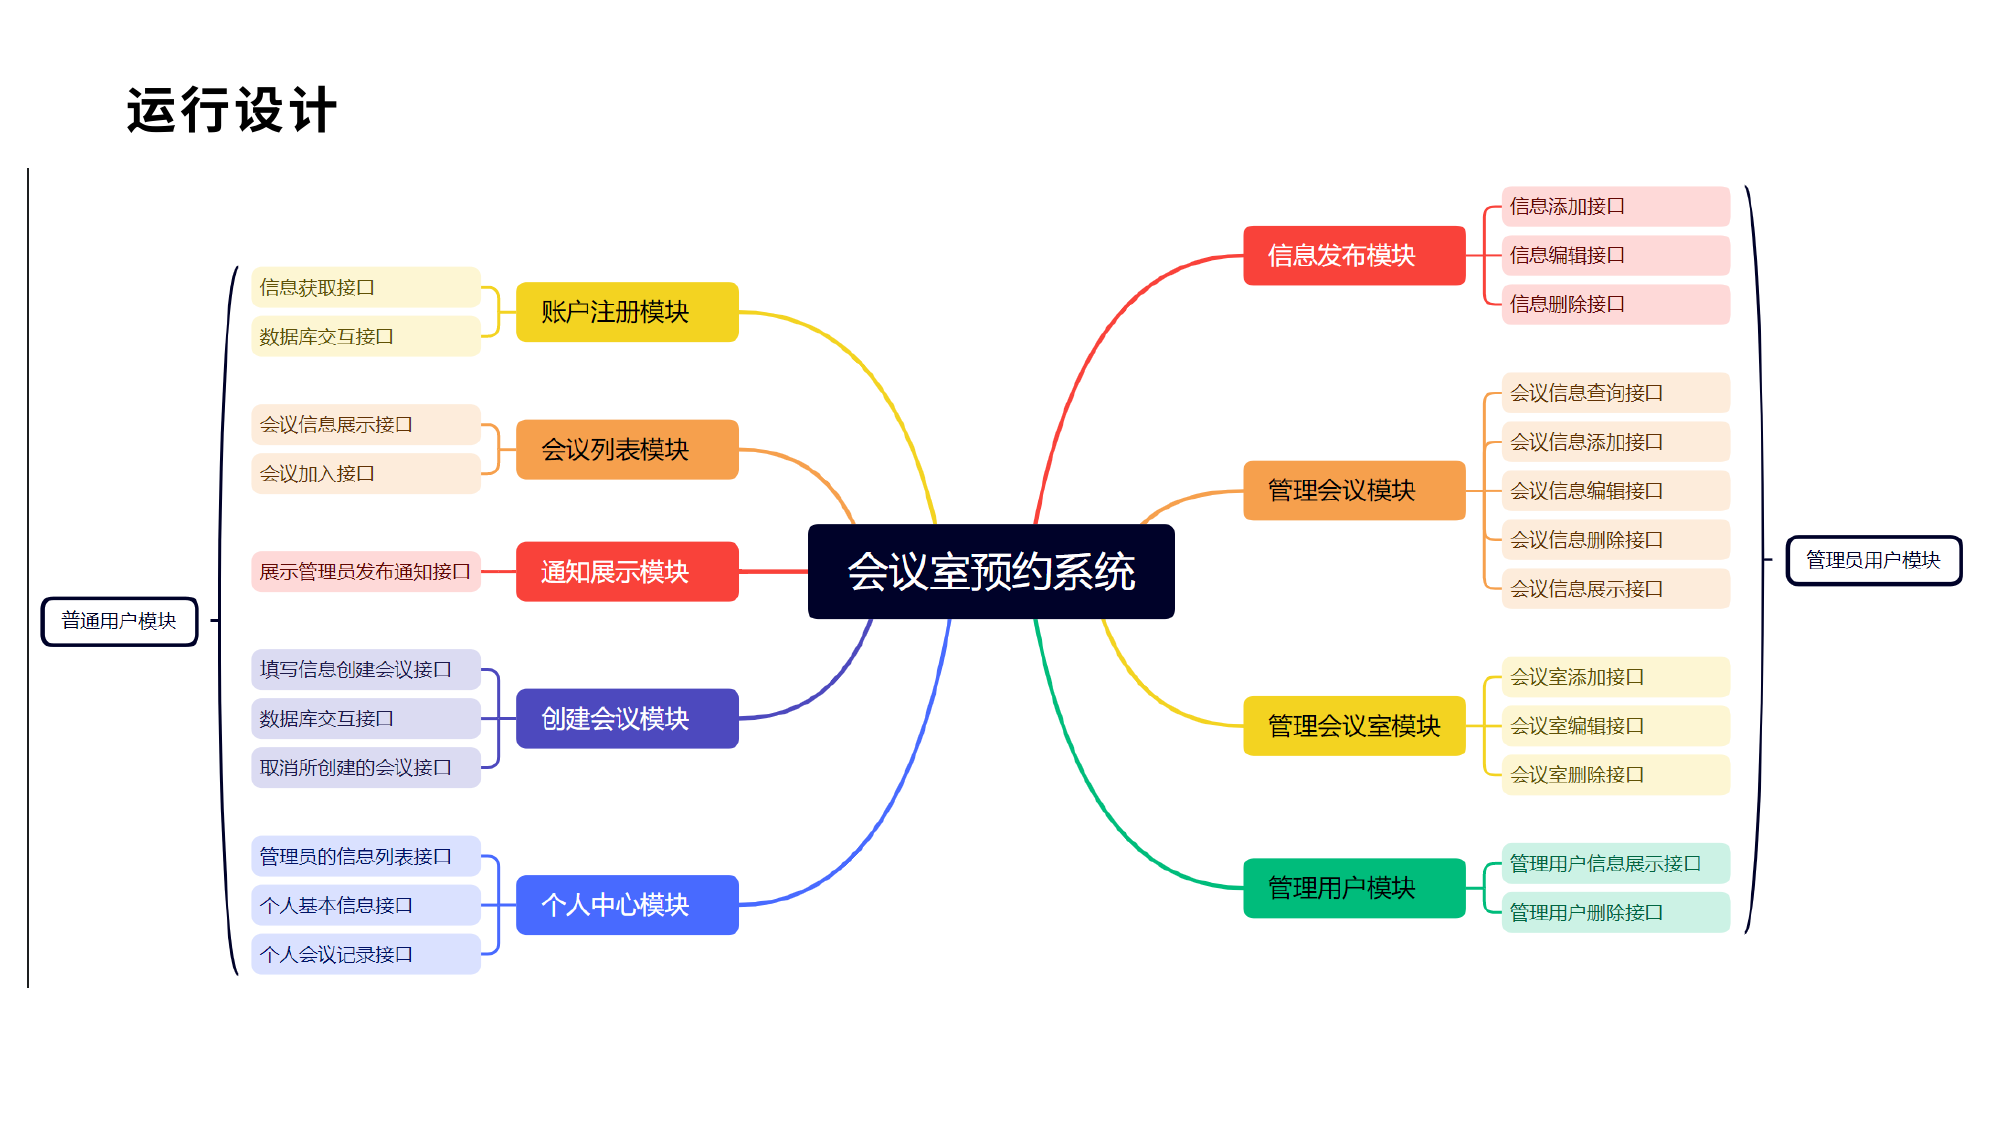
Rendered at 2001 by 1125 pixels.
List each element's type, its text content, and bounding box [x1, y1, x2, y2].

picture [27, 168, 1973, 989]
title 运行设计 [109, 72, 1891, 146]
